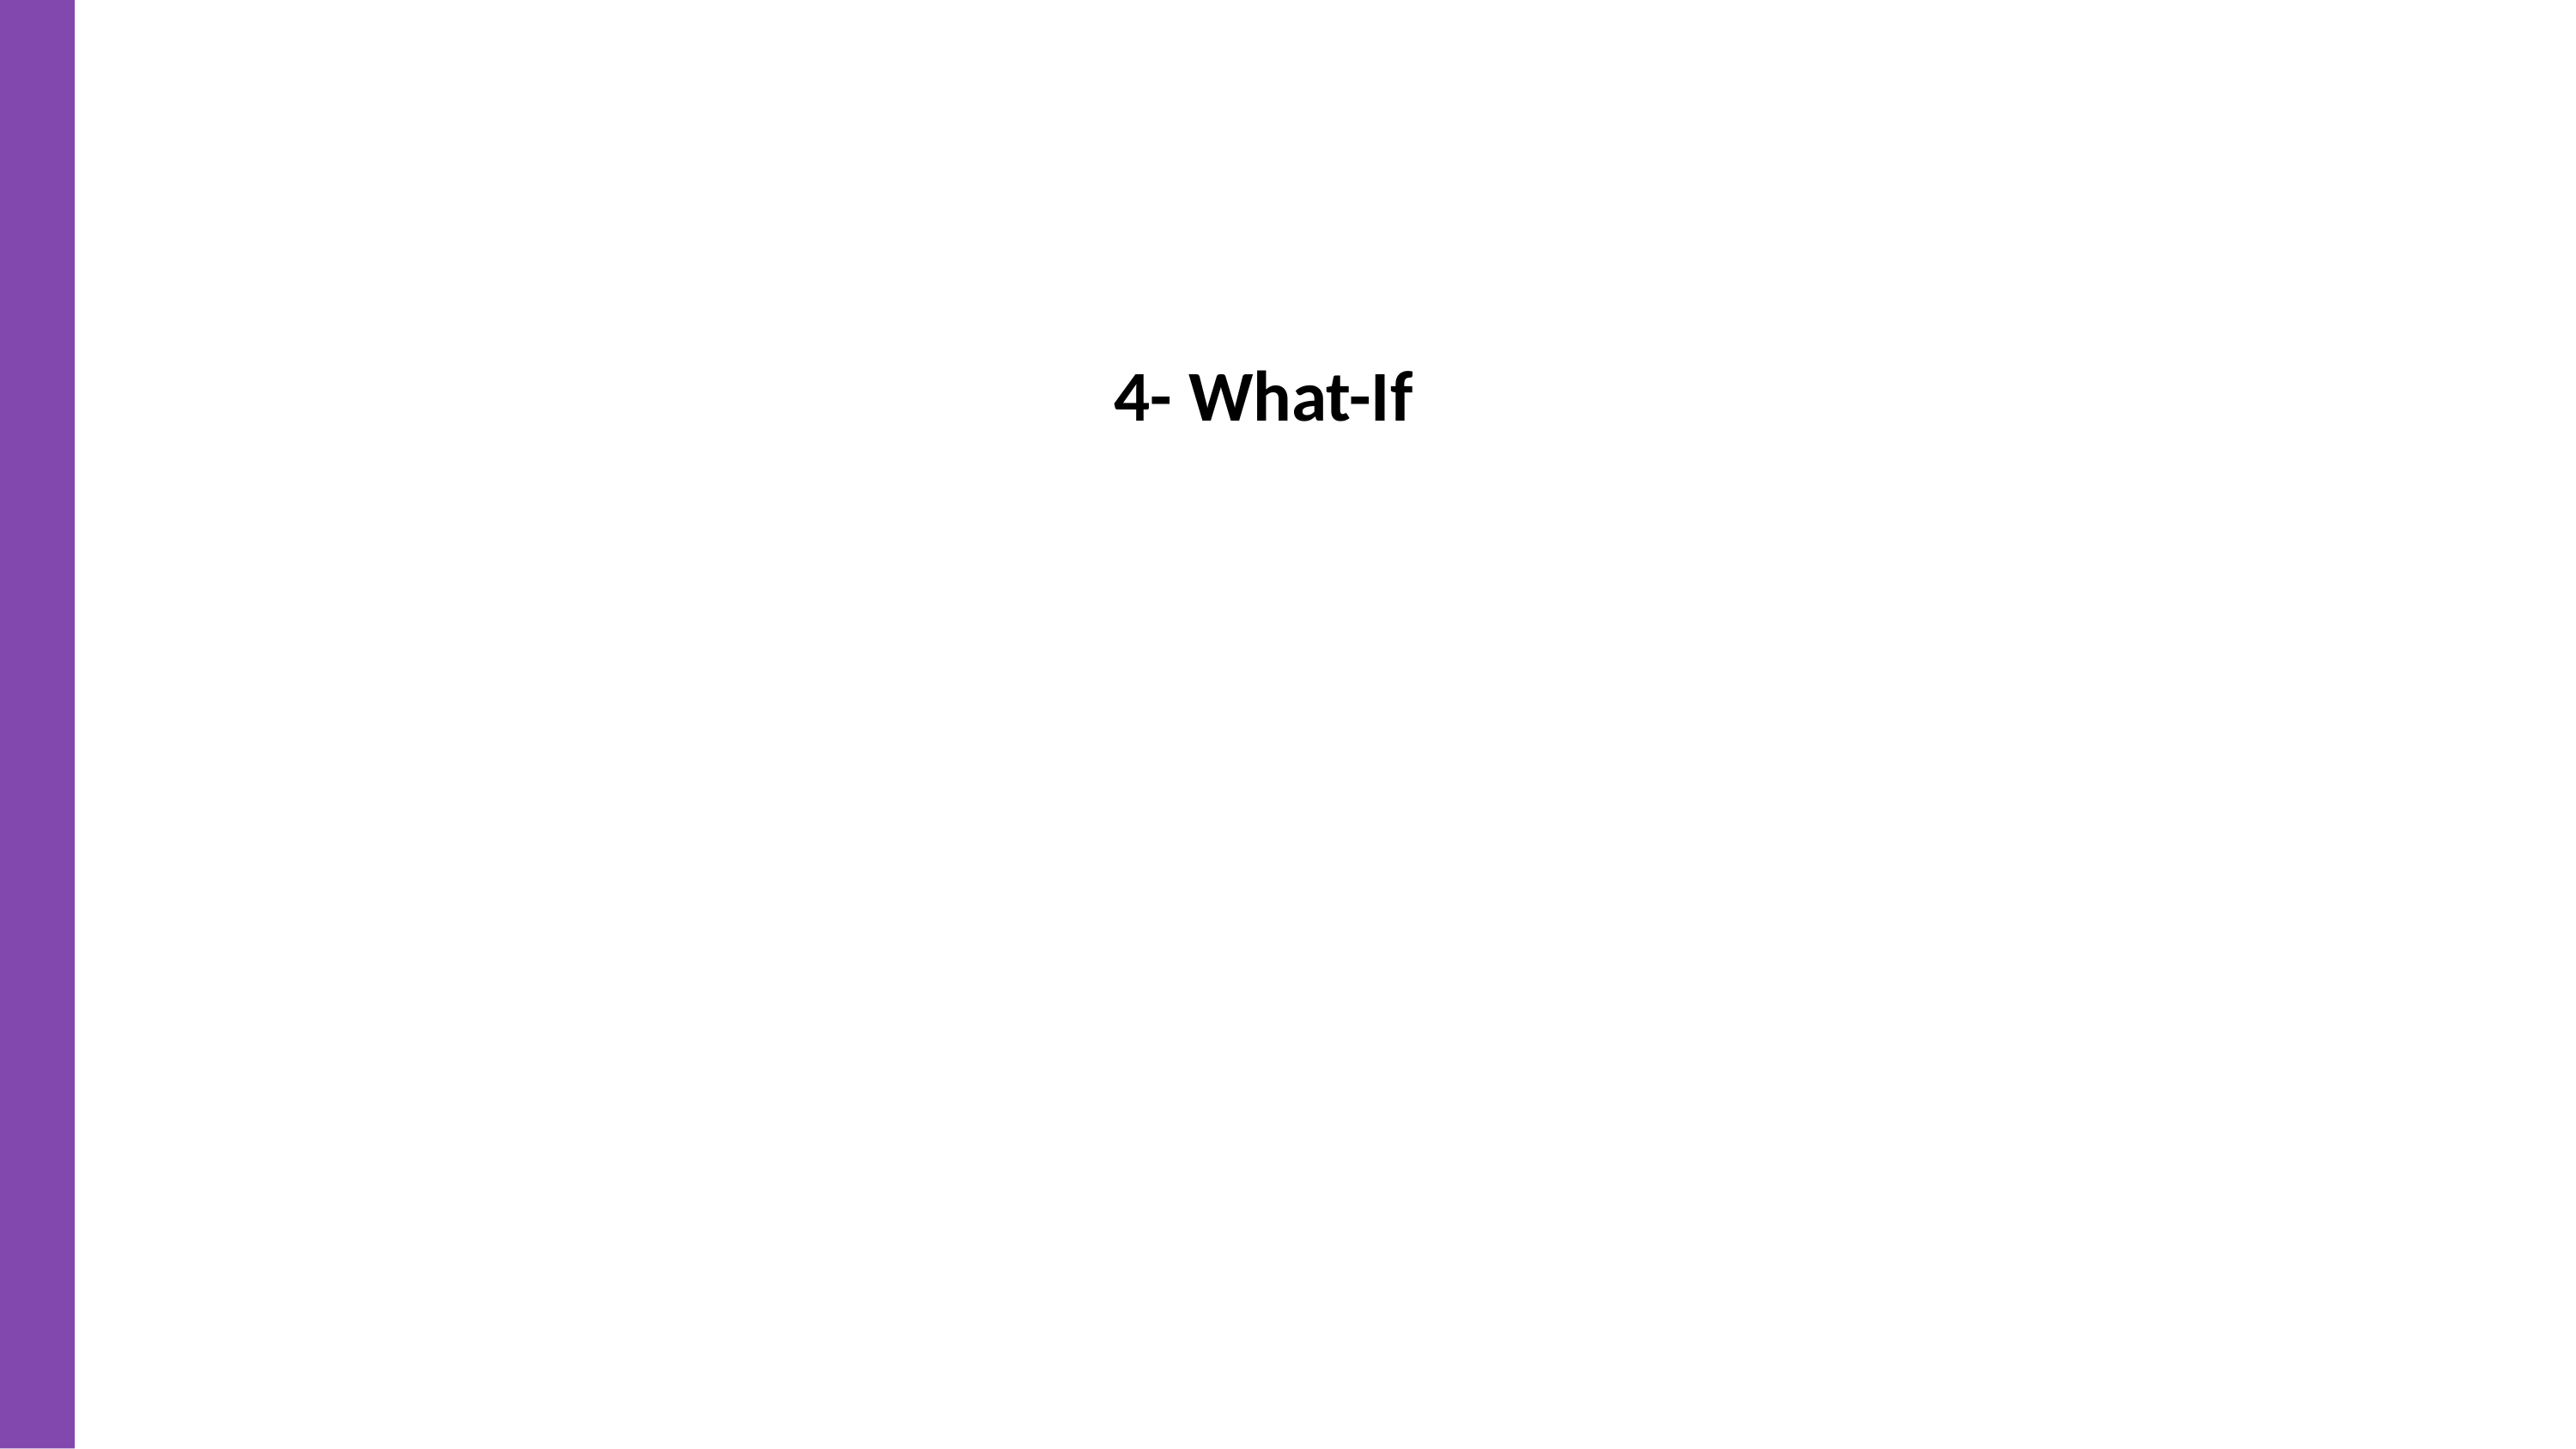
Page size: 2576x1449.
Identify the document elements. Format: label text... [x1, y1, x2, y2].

text_box 4- What-If [398, 343, 2129, 794]
text_box [0, 0, 76, 1449]
